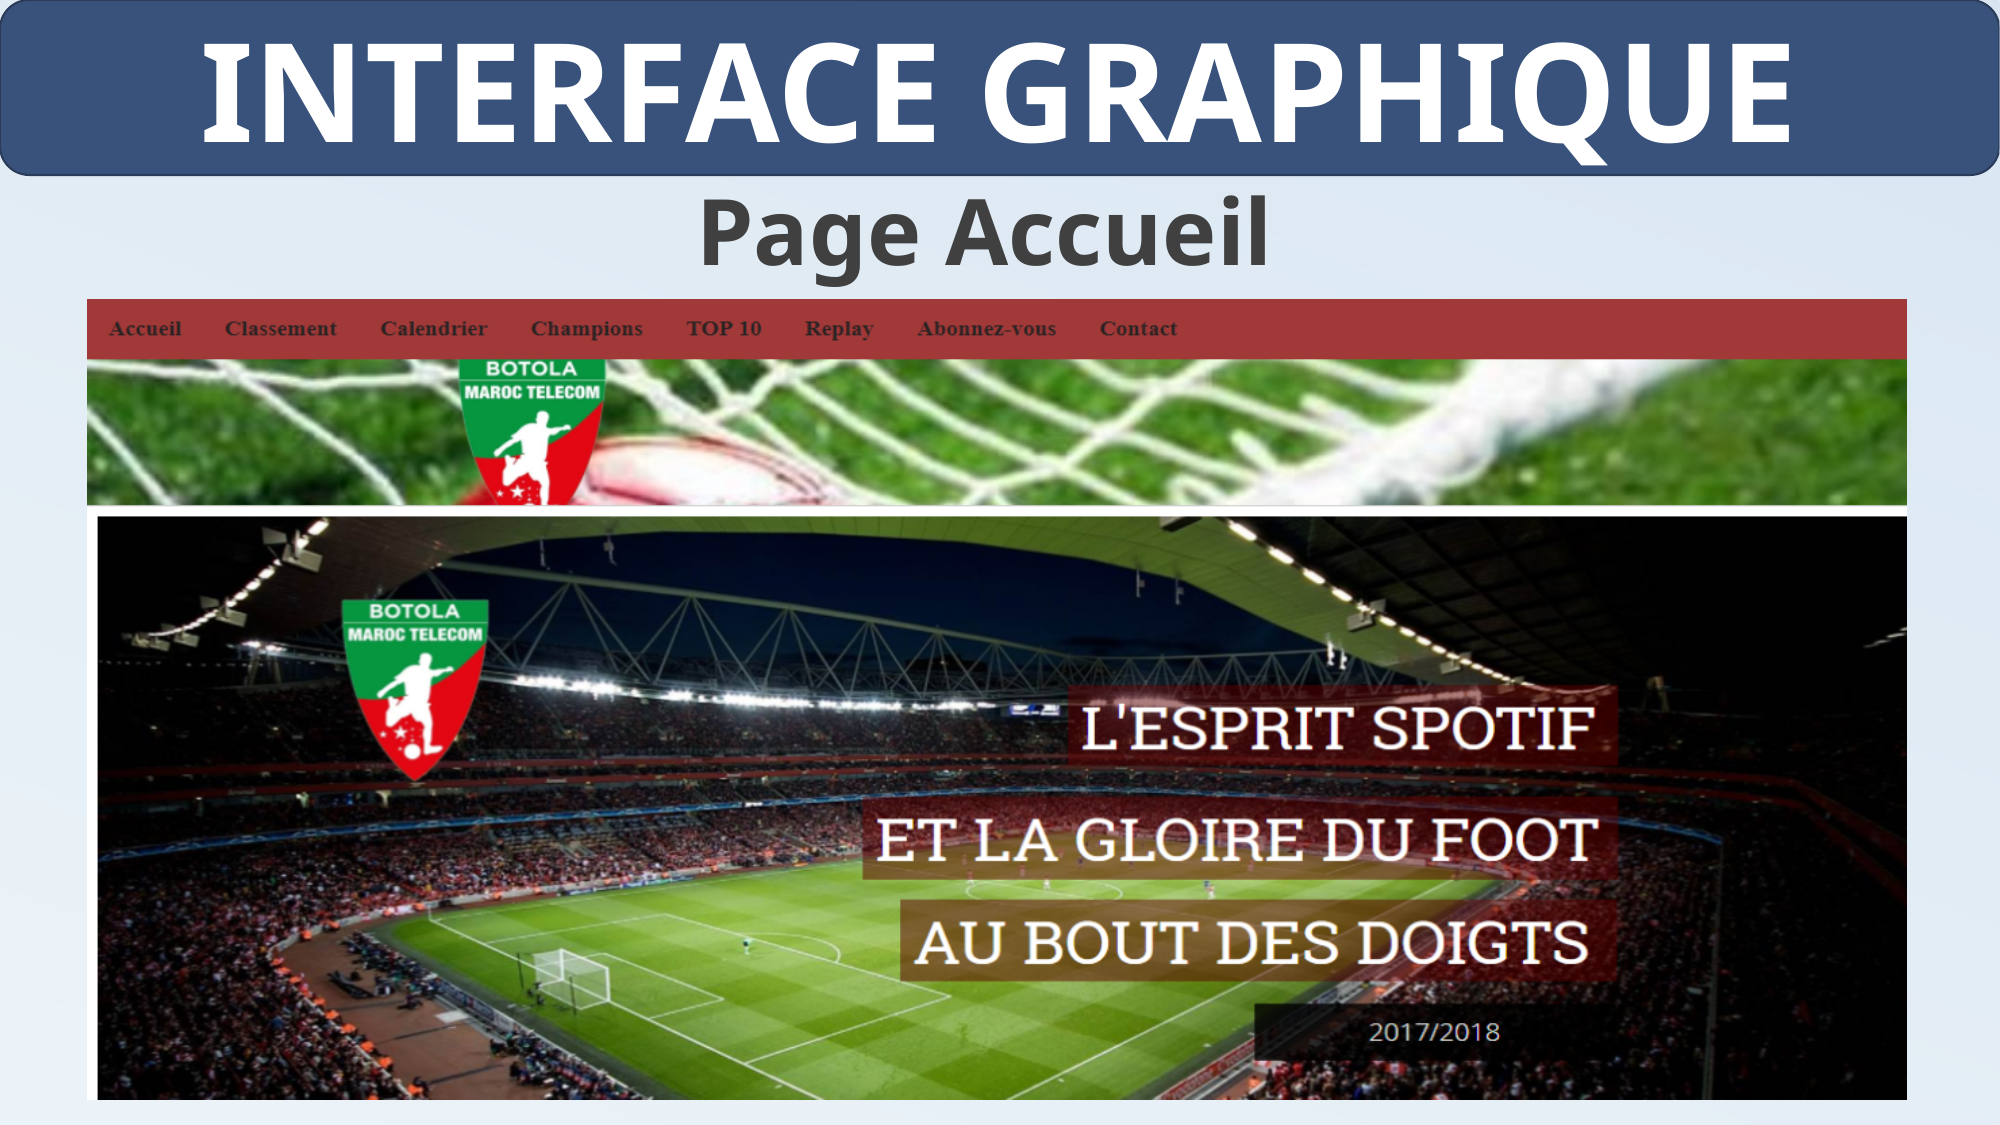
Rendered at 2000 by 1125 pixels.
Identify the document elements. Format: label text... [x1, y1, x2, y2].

list Page Accueil [321, 178, 1672, 281]
picture [87, 299, 1907, 1100]
text_box INTERFACE GRAPHIQUE [0, 0, 2000, 177]
